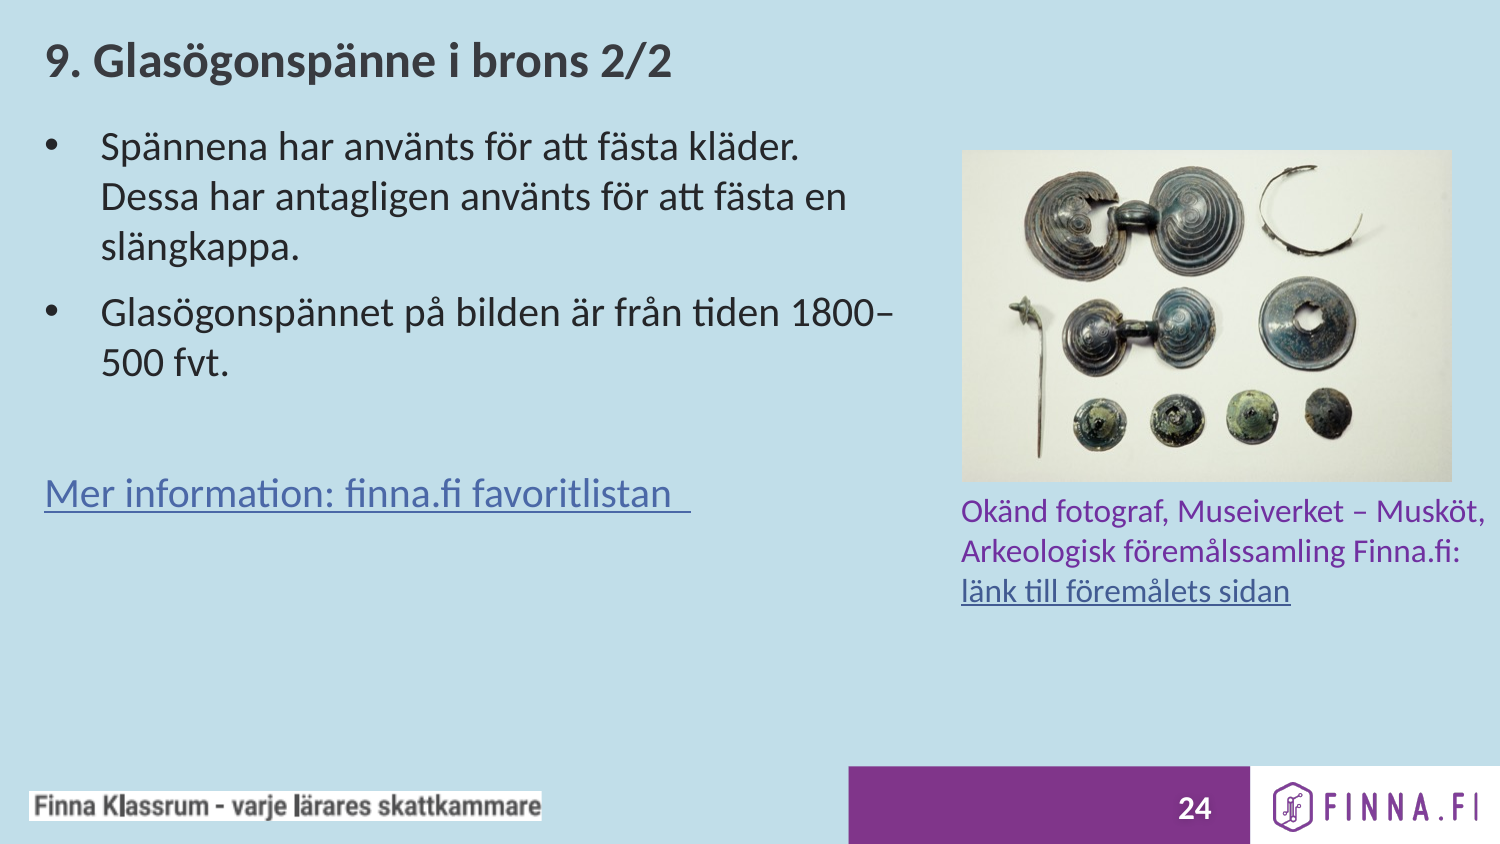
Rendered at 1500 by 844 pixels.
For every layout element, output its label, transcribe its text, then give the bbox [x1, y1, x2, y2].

title 9. Glasögonspänne i brons 2/2 [29, 20, 786, 103]
slide_number 23 [1155, 781, 1227, 831]
picture [962, 150, 1452, 482]
text_box Spännena har använts för att fästa kläder. Dessa har antagligen använts för att fästa en slängkappa. Glasögonspännet på bilden är från tiden 1800–500 fvt. Mer information: finna.fi favoritlistan [29, 104, 916, 659]
text_box Okänd fotograf, Museiverket – Musköt, Arkeologisk föremålssamling Finna.fi: länk till föremålets sidan [945, 504, 1500, 594]
